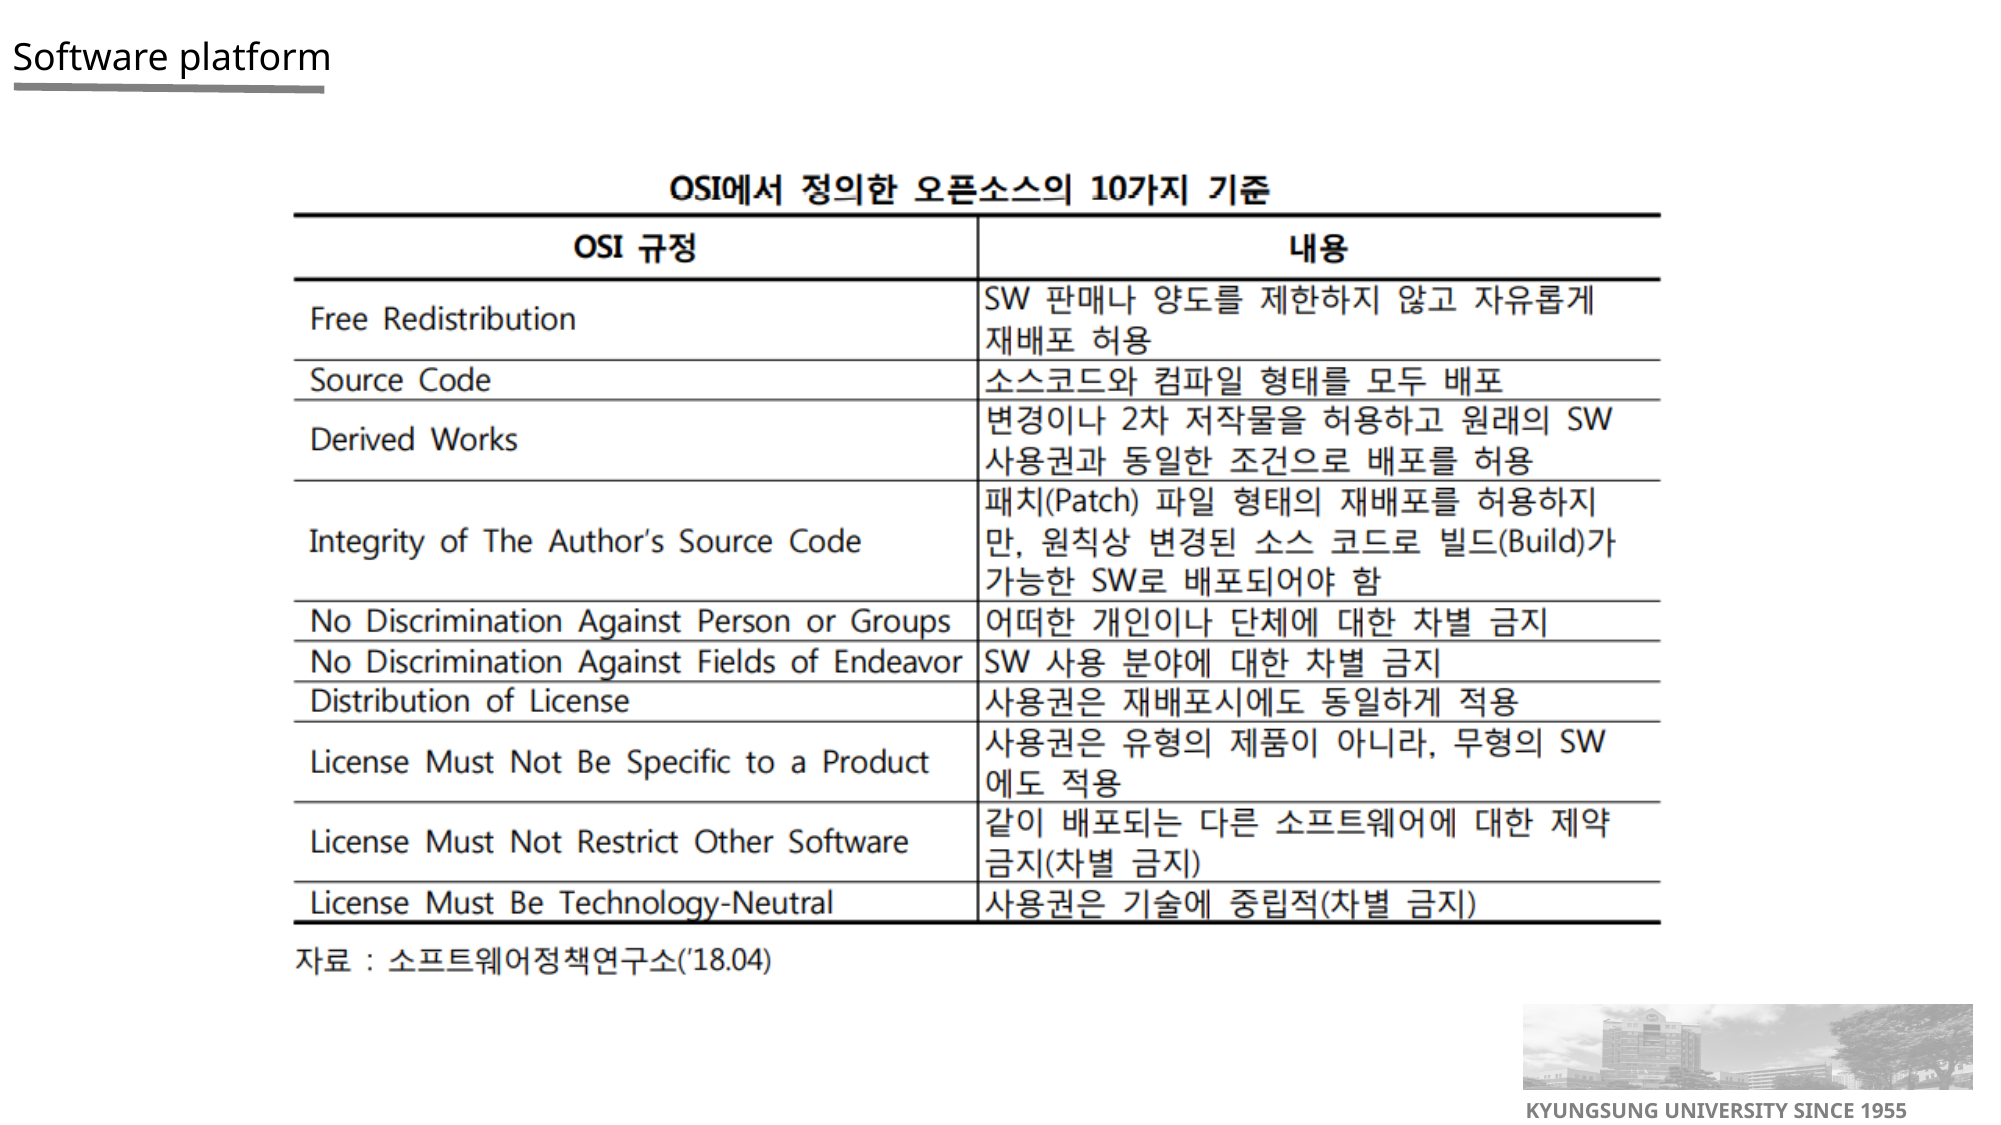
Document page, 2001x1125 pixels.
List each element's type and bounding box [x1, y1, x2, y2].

text_box [259, 164, 1691, 989]
